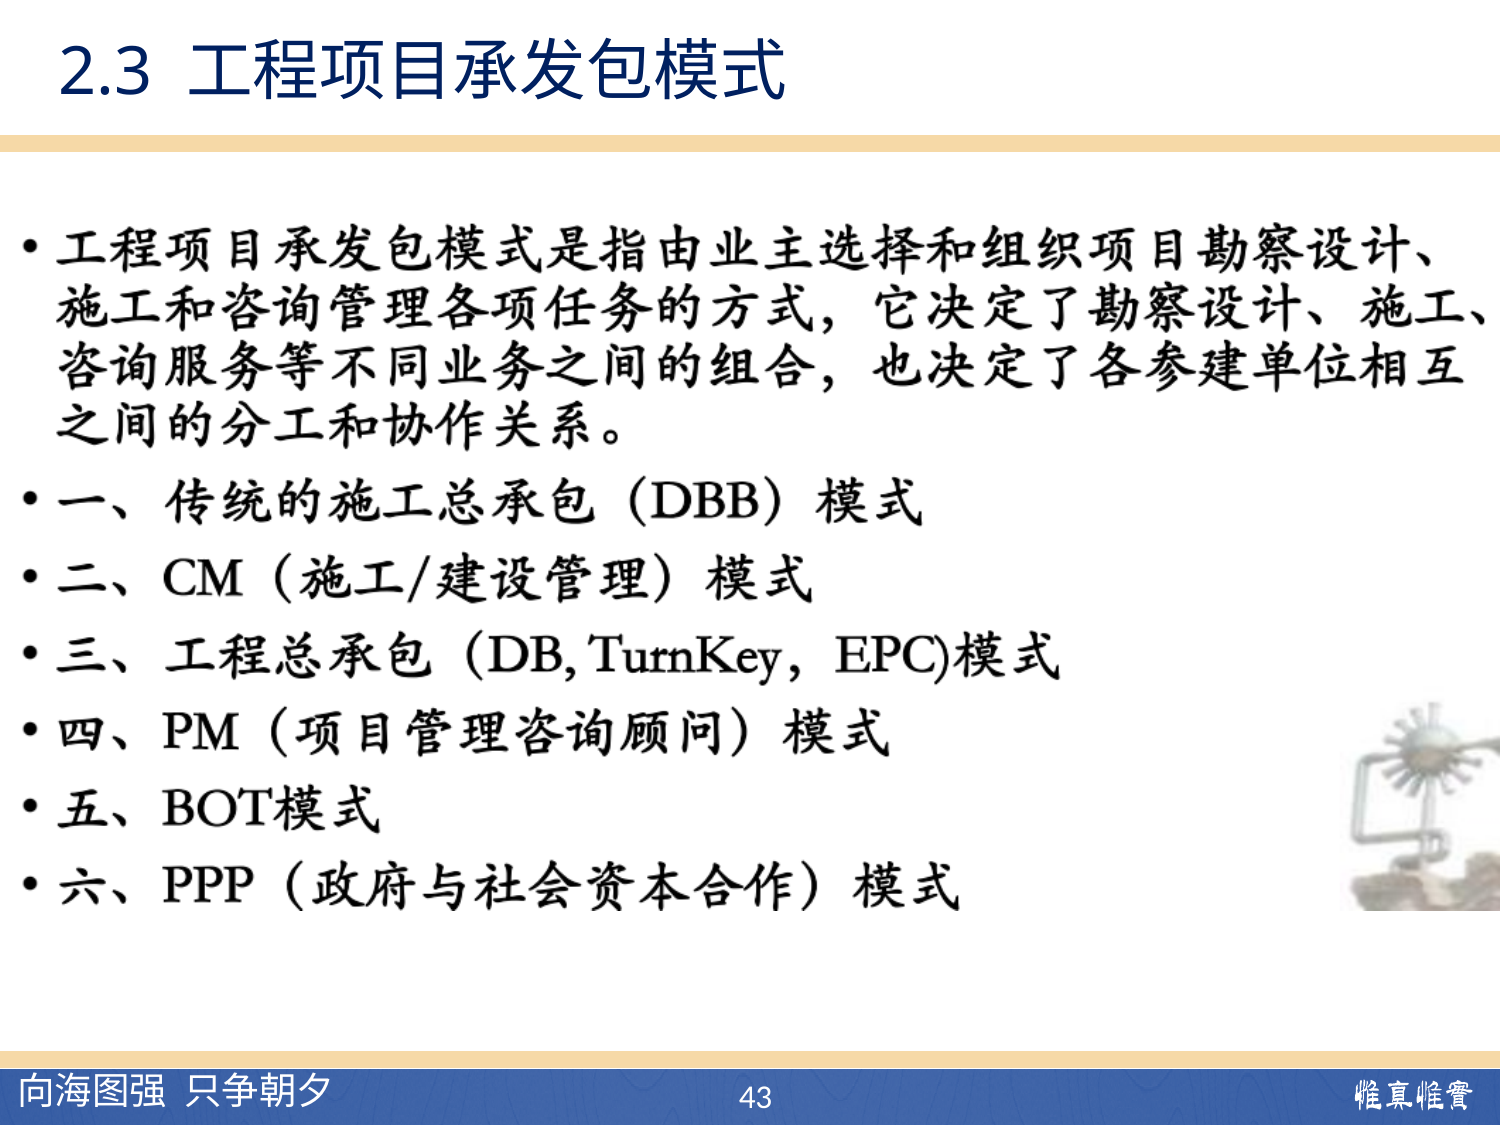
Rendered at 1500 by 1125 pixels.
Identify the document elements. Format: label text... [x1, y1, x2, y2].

text_box 2.3 工程项目承发包模式 [43, 20, 802, 115]
slide_number 43 [586, 1065, 925, 1125]
picture [0, 214, 1500, 911]
